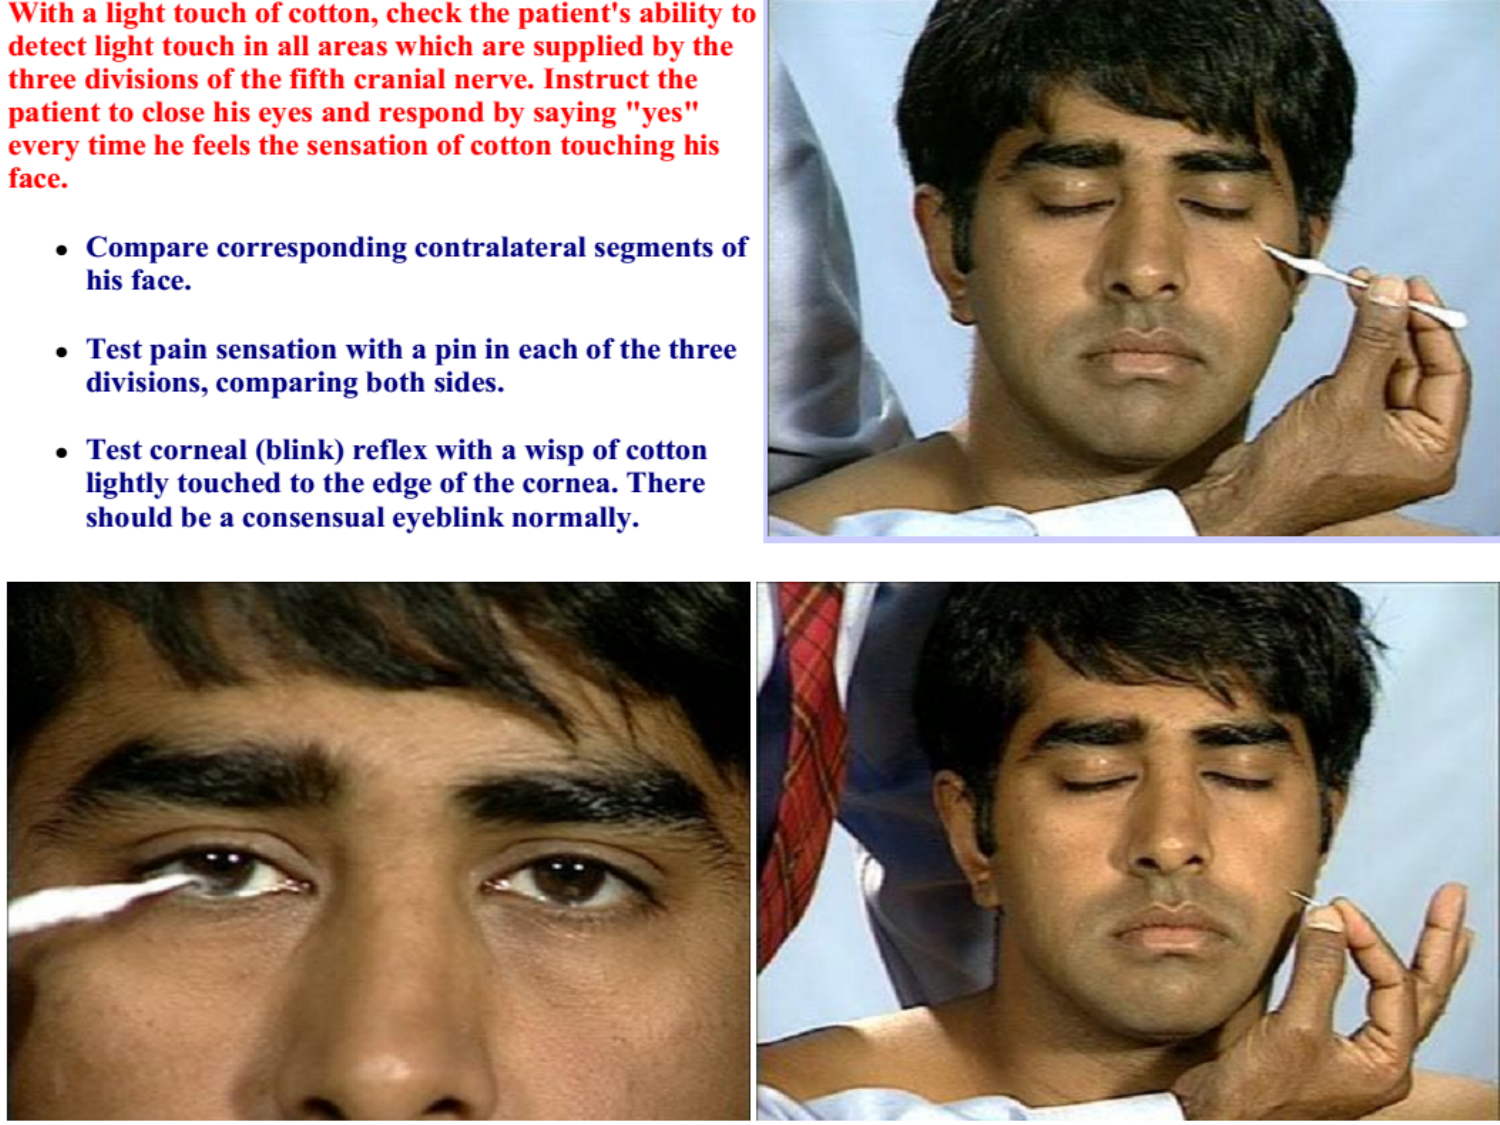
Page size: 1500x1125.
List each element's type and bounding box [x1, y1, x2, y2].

list [0, 0, 1500, 1125]
